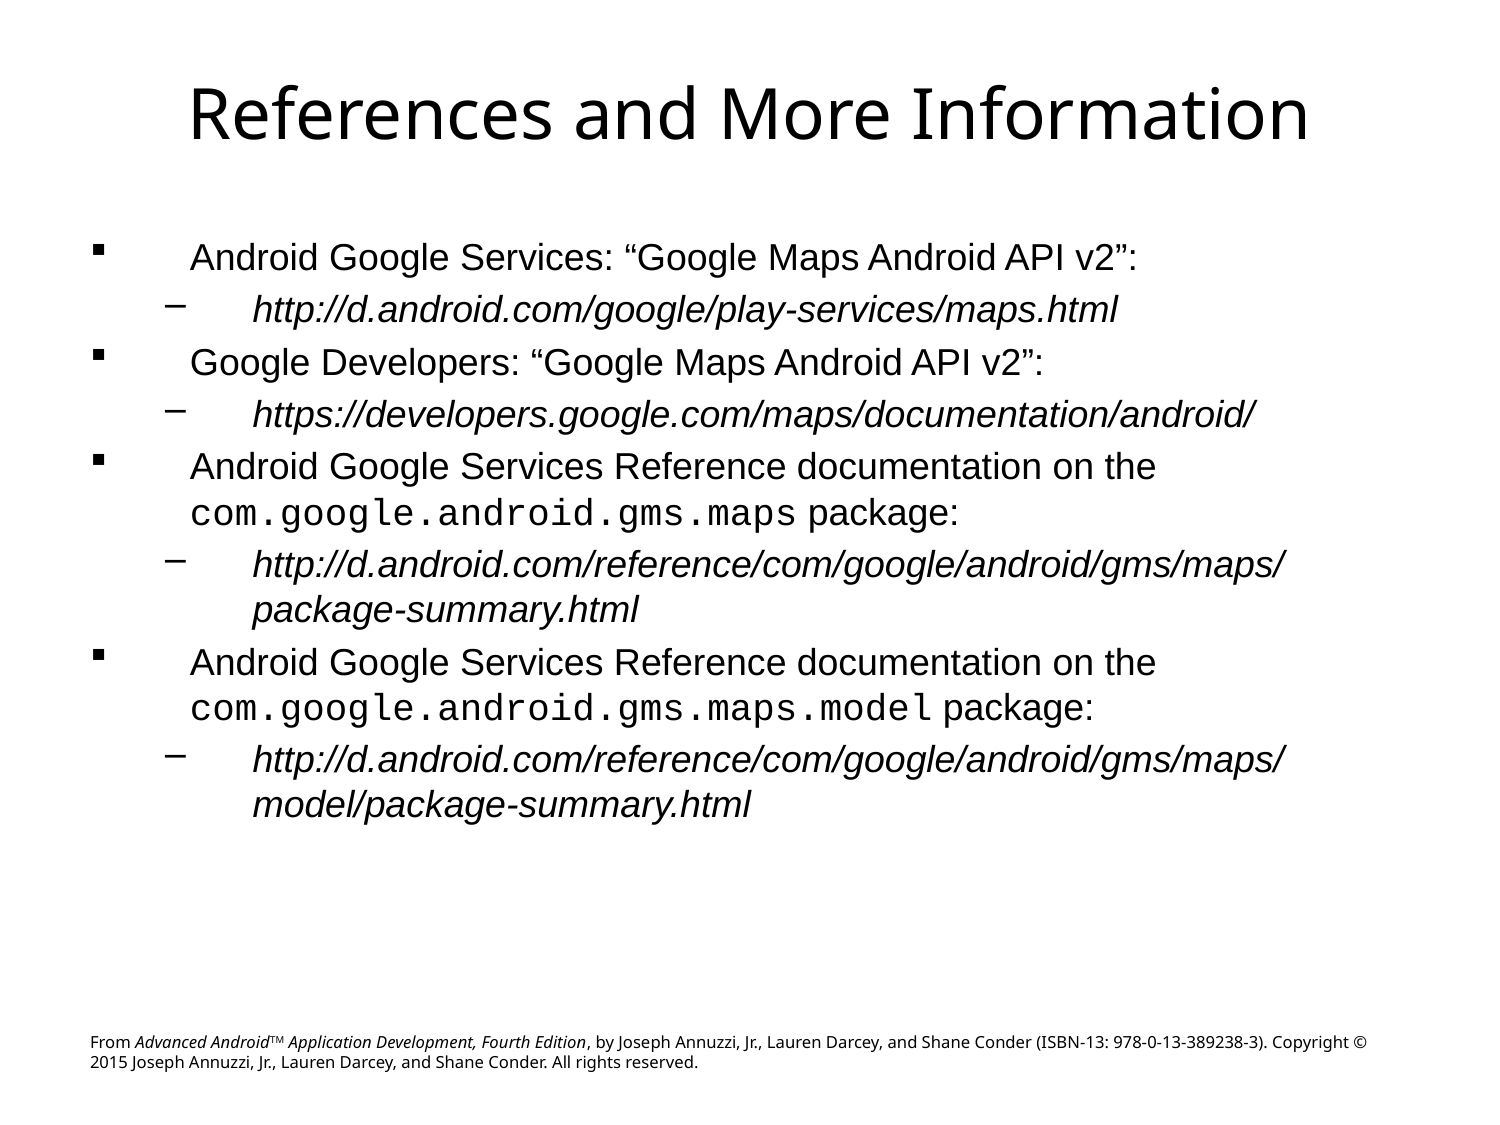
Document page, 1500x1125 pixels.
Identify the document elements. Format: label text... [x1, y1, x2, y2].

title References and More Information [75, 45, 1425, 188]
footer From Advanced AndroidTM Application Development, Fourth Edition, by Joseph Annuzzi, Jr., Lauren Darcey, and Shane Conder (ISBN-13: 978-0-13-389238-3). Copyright © 2015 Joseph Annuzzi, Jr., Lauren Darcey, and Shane Conder. All rights reserved. [74, 1024, 1426, 1103]
list Android Google Services: “Google Maps Android API v2”: http://d.android.com/google/play-services/maps.html Google Developers: “Google Maps Android API v2”: https://developers.google.com/maps/documentation/android/ Android Google Services Reference documentation on the com.google.android.gms.maps package: http://d.android.com/reference/com/google/android/gms/maps/package-summary.html Android Google Services Reference documentation on the com.google.android.gms.maps.model package: http://d.android.com/reference/com/google/android/gms/maps/model/package-summary.html [75, 224, 1425, 1005]
